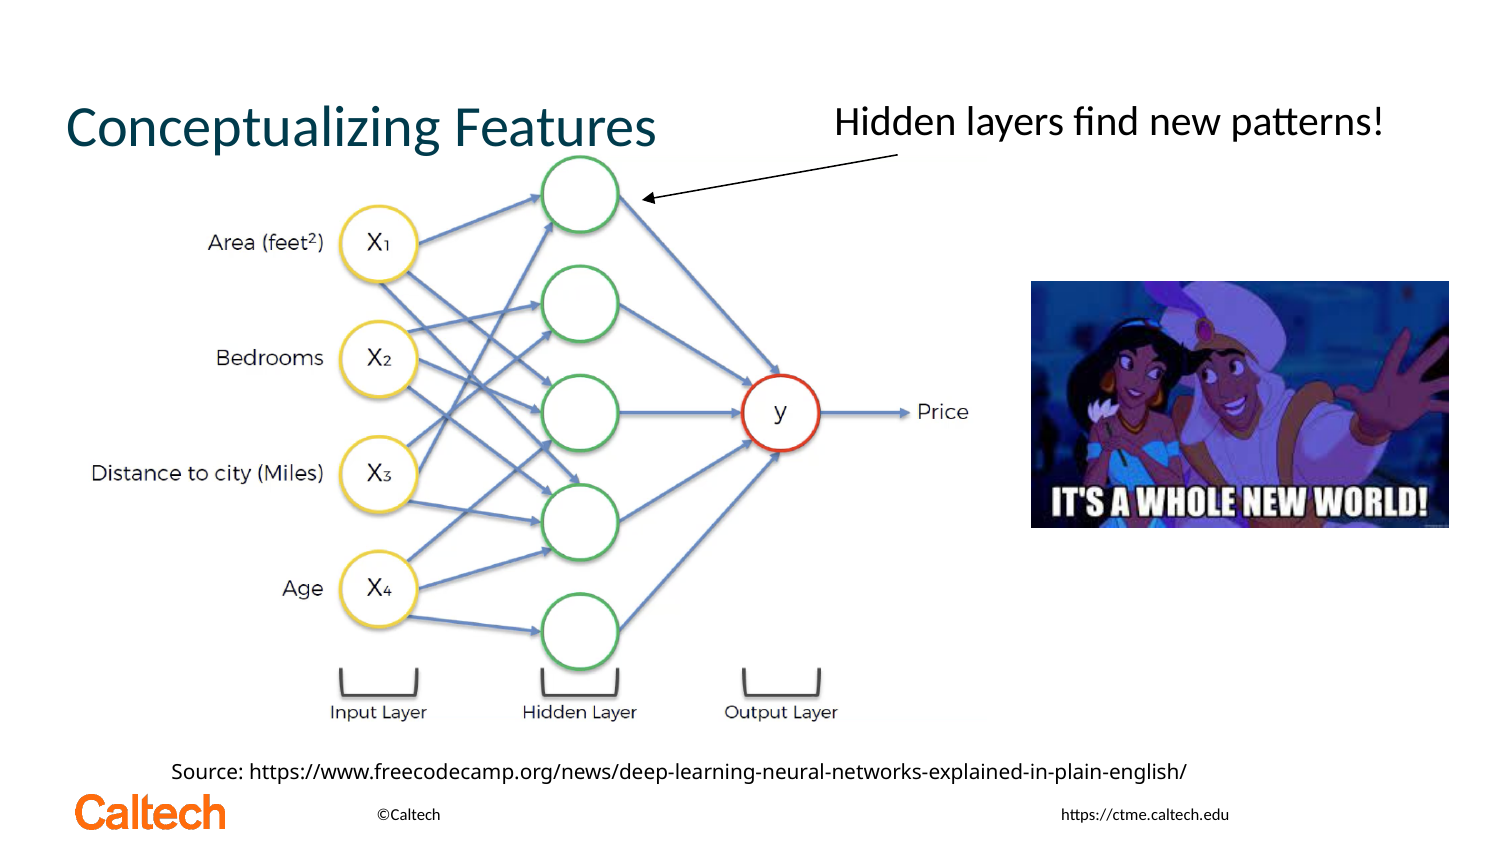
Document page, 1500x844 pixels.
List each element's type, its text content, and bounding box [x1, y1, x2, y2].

picture [50, 104, 987, 777]
title Conceptualizing Features [51, 72, 1306, 167]
text_box Source: https://www.freecodecamp.org/news/deep-learning-neural-networks-explained-in-plain-english/ [989, 743, 1411, 782]
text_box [641, 154, 898, 201]
text_box Hidden layers find new patterns! [1306, 78, 1465, 152]
picture [75, 793, 225, 830]
picture [1031, 281, 1450, 528]
